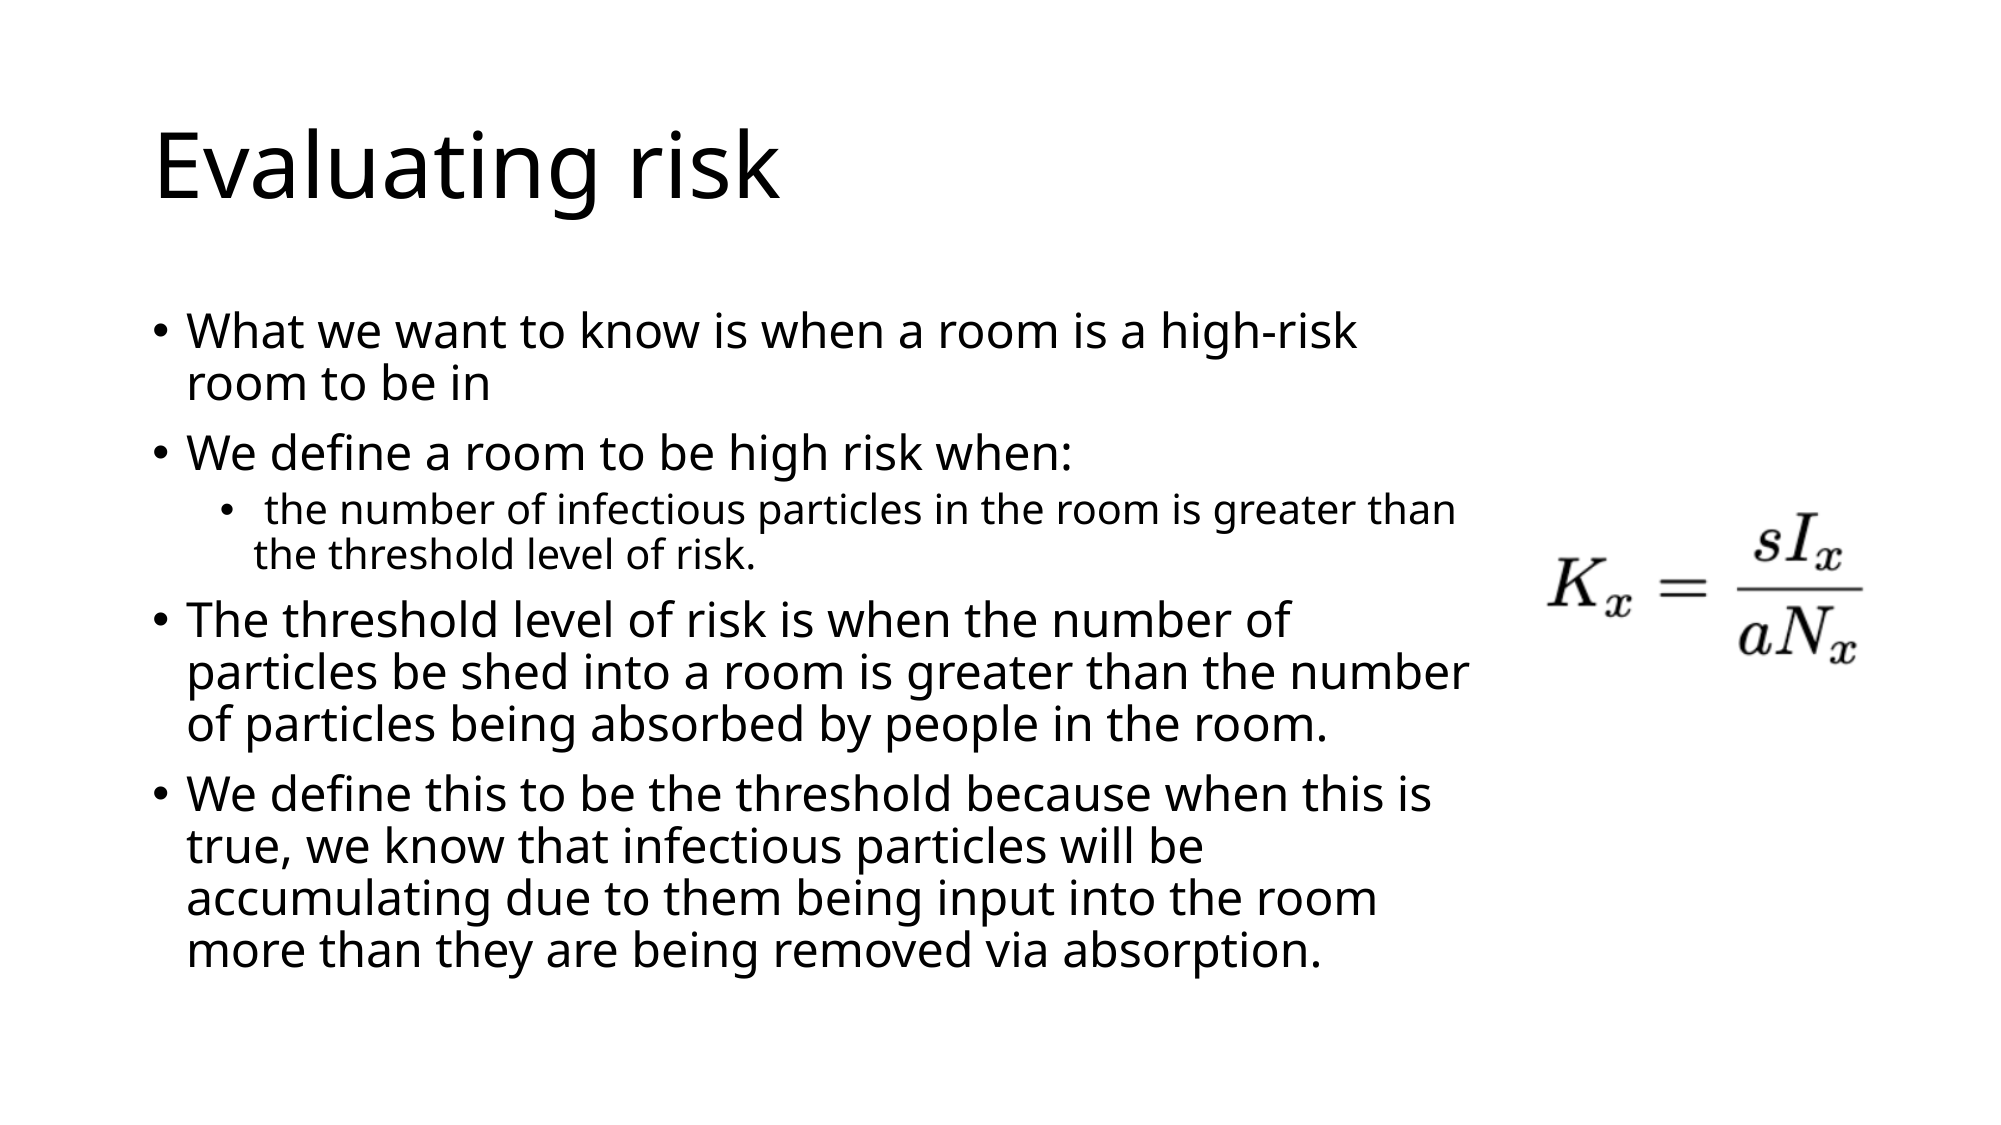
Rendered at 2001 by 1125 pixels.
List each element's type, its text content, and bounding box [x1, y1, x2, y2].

title Evaluating risk [137, 59, 1863, 278]
picture [1491, 425, 1955, 730]
list What we want to know is when a room is a high-risk room to be in We define a room to be high risk when: the number of infectious particles in the room is greater than the threshold level of risk. The threshold level of risk is when the number of particles be shed into a room is greater than the number of particles being absorbed by people in the room. We define this to be the threshold because when this is true, we know that infectious particles will be accumulating due to them being input into the room more than they are being removed via absorption. [137, 299, 1500, 1014]
